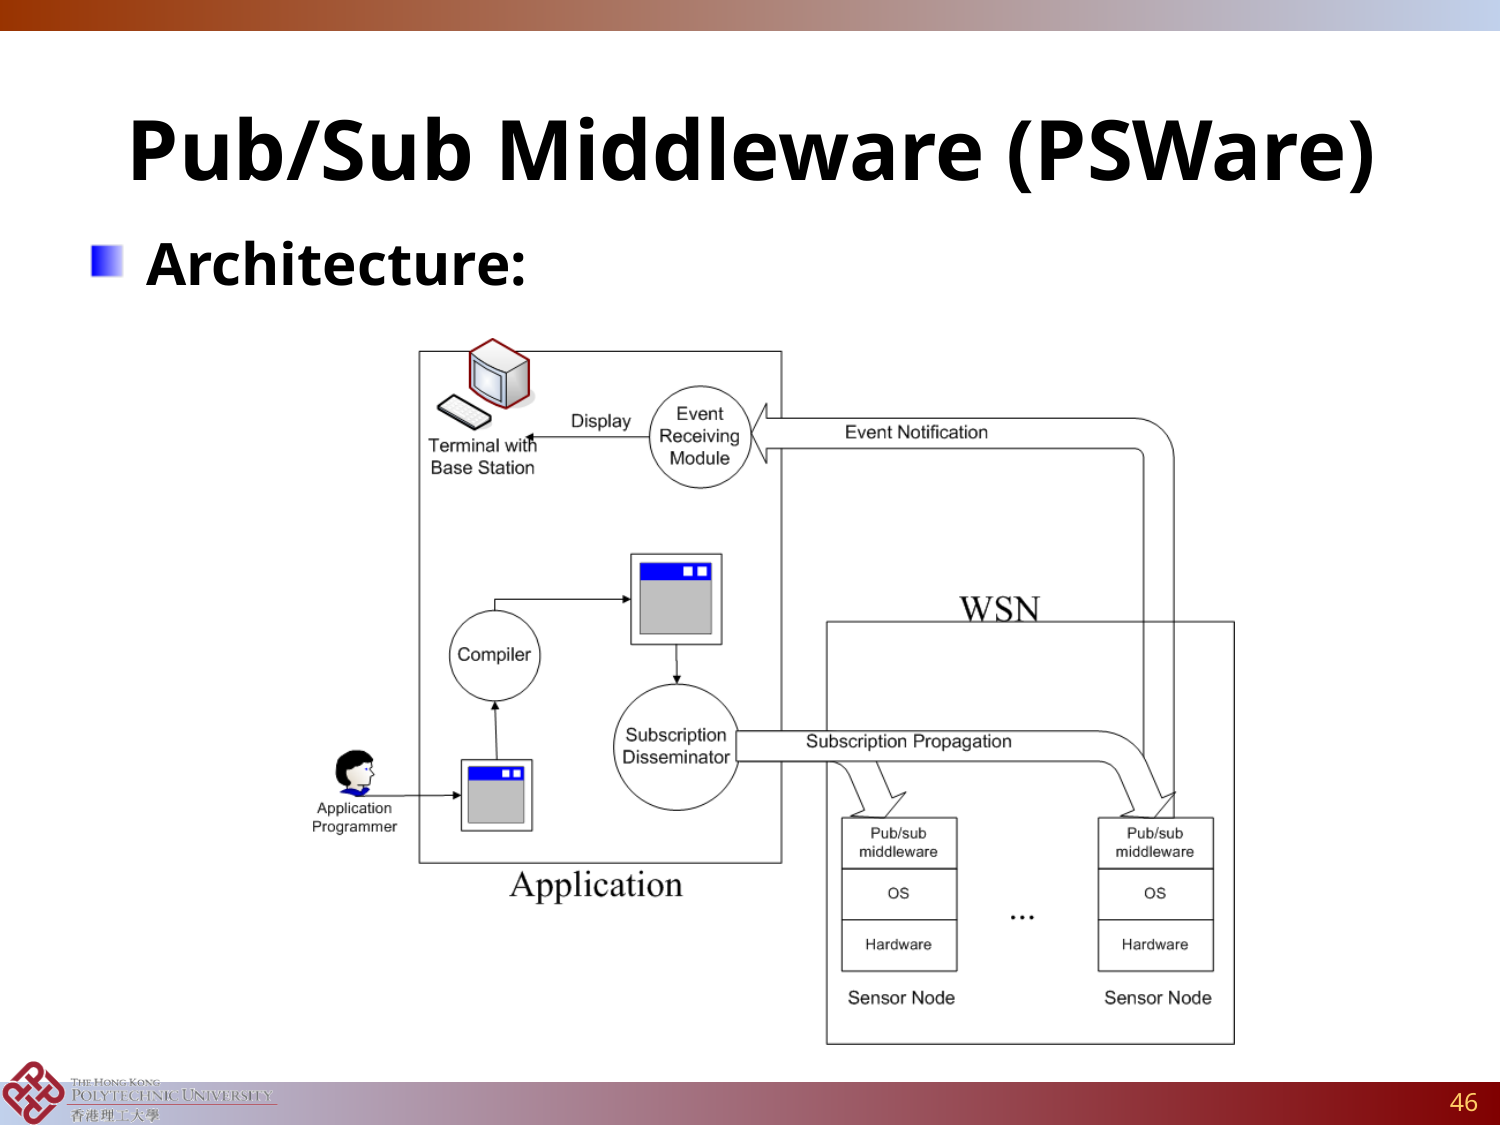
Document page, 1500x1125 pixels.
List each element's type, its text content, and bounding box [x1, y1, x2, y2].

picture [312, 337, 1235, 1045]
picture [0, 1061, 278, 1125]
title Pub/Sub Middleware (PSWare) [76, 90, 1427, 277]
picture [89, 243, 127, 281]
list Architecture: [75, 219, 632, 964]
